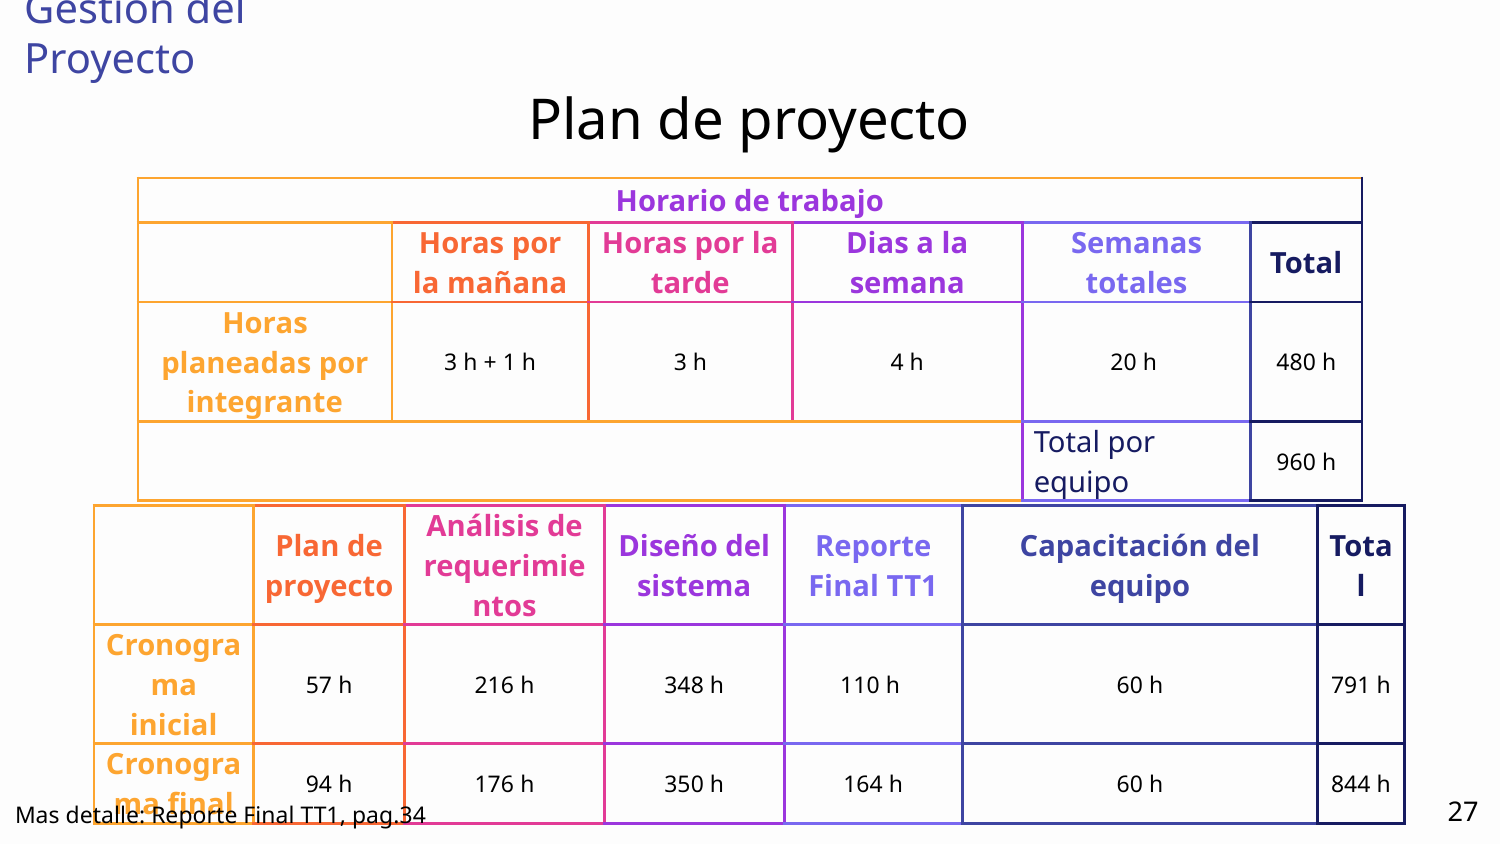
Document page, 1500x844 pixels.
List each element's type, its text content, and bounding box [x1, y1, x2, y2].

text_box Gestión del Proyecto [9, 9, 377, 56]
table_header Reporte Final TT1 [786, 507, 961, 623]
table_cell 3 h [590, 303, 791, 420]
table_cell Horas por la mañana [393, 224, 587, 301]
table_cell [139, 224, 391, 301]
table_cell 480 h [1252, 303, 1361, 420]
table_header Horario de trabajo [139, 179, 1361, 221]
table_cell 60 h [964, 626, 1316, 742]
table_cell 4 h [794, 303, 1021, 420]
table_header Total [1319, 507, 1403, 623]
table_cell Cronograma inicial [95, 626, 252, 742]
table_cell Semanas totales [1024, 224, 1249, 301]
text_box Mas detalle: Reporte Final TT1, pag.34 [0, 785, 445, 837]
table_header Análisis de requerimientos [406, 507, 603, 623]
table_cell 216 h [406, 626, 603, 742]
table_header Plan de proyecto [255, 507, 403, 623]
table_cell 57 h [255, 626, 403, 742]
table_header Capacitación del equipo [964, 507, 1316, 623]
table_cell 350 h [606, 745, 783, 822]
table_cell Horas por la tarde [590, 224, 791, 301]
table_cell 110 h [786, 626, 961, 742]
slide_number 27 [1403, 779, 1494, 844]
table_cell 60 h [964, 745, 1316, 822]
table_cell Cronograma final [95, 745, 252, 785]
table_cell 164 h [786, 745, 961, 822]
table_cell [139, 423, 1021, 499]
table_cell Total por equipo [1024, 423, 1249, 499]
table_cell 960 h [1252, 423, 1361, 499]
table_header [95, 507, 252, 623]
table_cell 791 h [1319, 626, 1403, 742]
table_cell 176 h [406, 745, 603, 822]
table_cell Total [1252, 224, 1361, 301]
table_cell 3 h + 1 h [393, 303, 587, 420]
table_cell 94 h [255, 745, 403, 785]
table_cell Dias a la semana [794, 224, 1021, 301]
table_cell 20 h [1024, 303, 1249, 420]
title Plan de proyecto [73, 31, 1425, 203]
table_header Diseño del sistema [606, 507, 783, 623]
table_cell Horas planeadas por integrante [139, 303, 391, 420]
table_cell 844 h [1319, 745, 1403, 822]
table_cell 348 h [606, 626, 783, 742]
